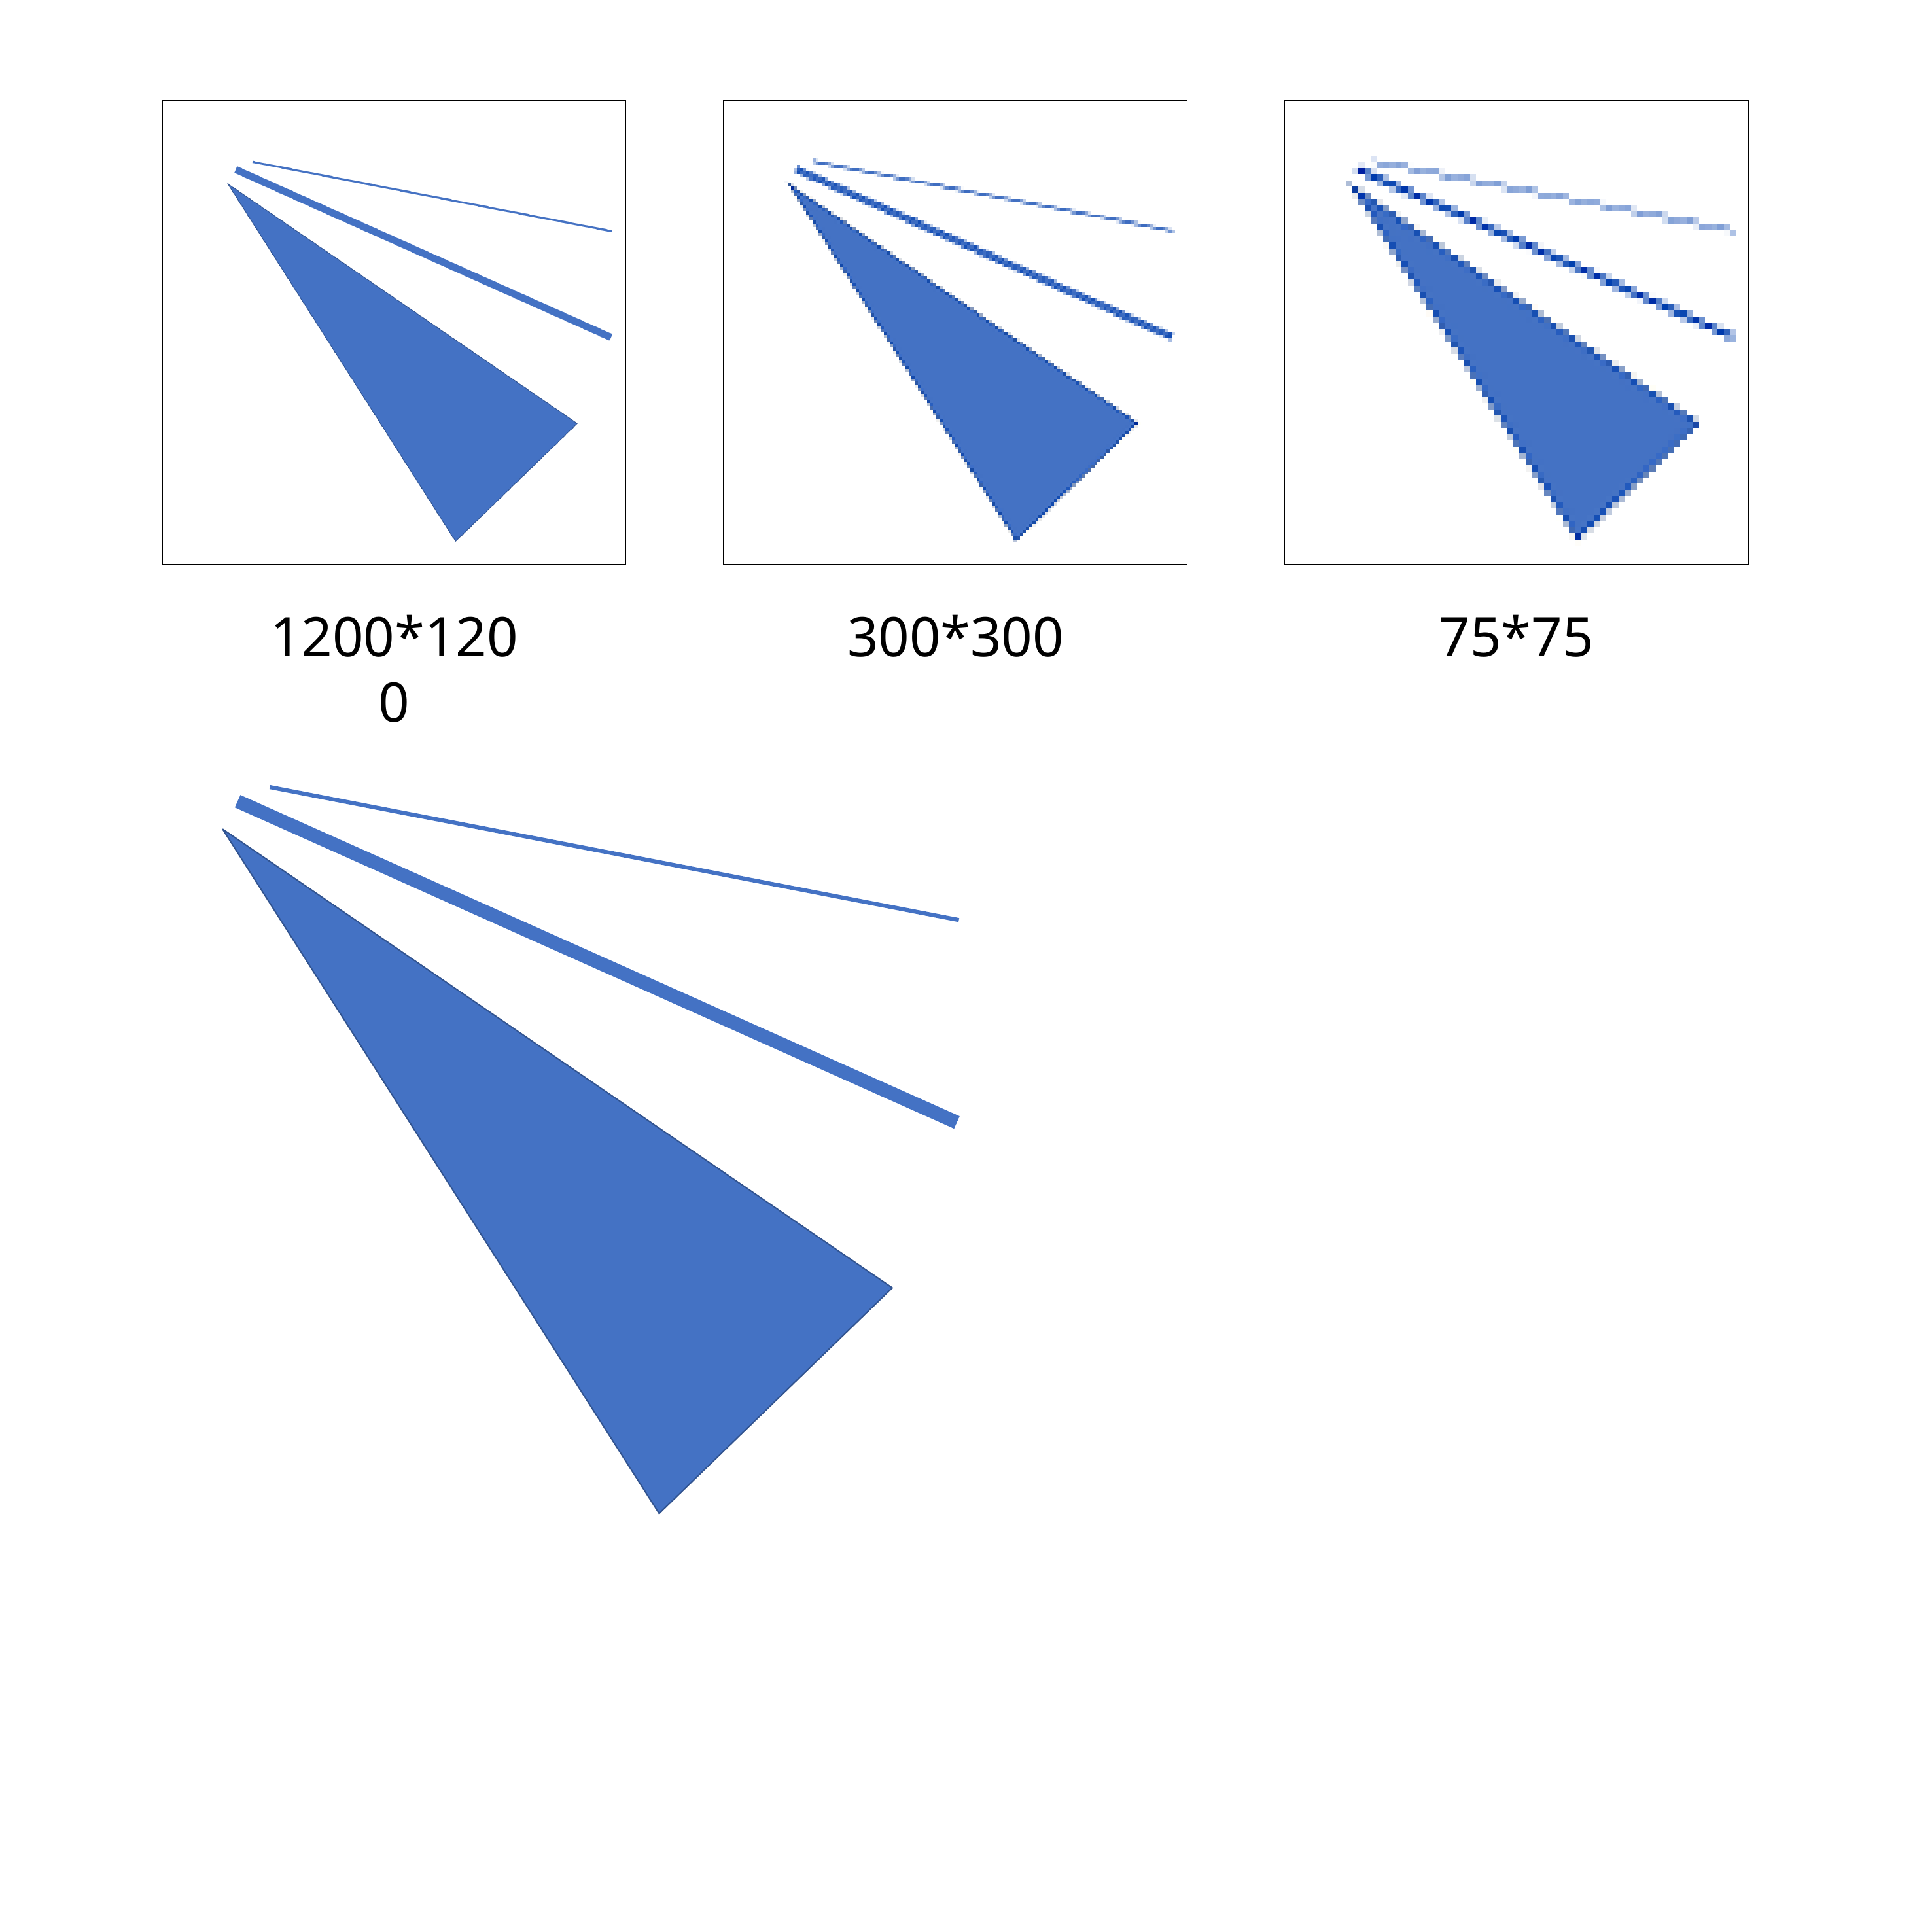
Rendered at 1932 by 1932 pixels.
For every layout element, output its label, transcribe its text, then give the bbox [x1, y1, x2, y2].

text_box [0, 62, 1932, 704]
text_box 75*75 [1424, 597, 1609, 673]
text_box 1200*1200 [251, 597, 538, 669]
text_box 300*300 [837, 597, 1124, 673]
picture [1284, 100, 1749, 565]
picture [162, 100, 626, 565]
picture [723, 100, 1187, 565]
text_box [97, 669, 987, 1558]
